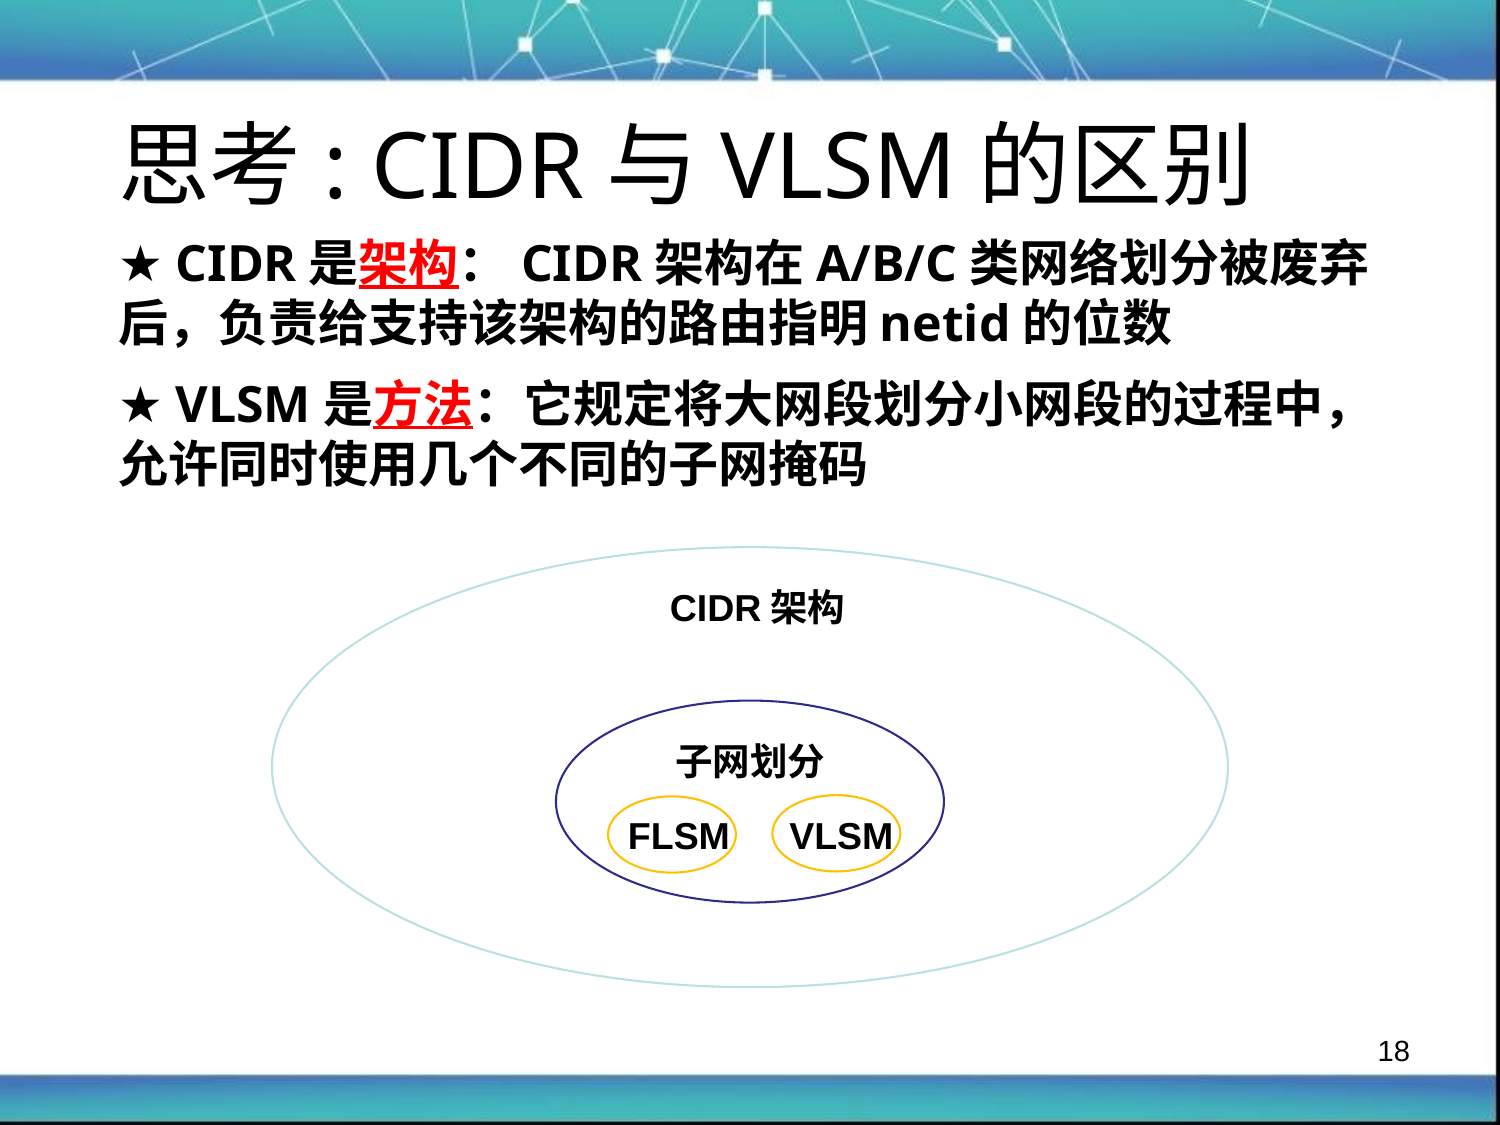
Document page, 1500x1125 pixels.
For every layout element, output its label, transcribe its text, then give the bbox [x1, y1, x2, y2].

text_box 思考: CIDR与VLSM的区别 [103, 59, 1397, 223]
slide_number 18 [1074, 1024, 1426, 1103]
text_box CIDR架构 [609, 577, 906, 637]
text_box [270, 546, 1229, 989]
text_box ★ CIDR是架构：CIDR架构在A/B/C类网络划分被废弃后，负责给支持该架构的路由指明netid的位数 ★ VLSM是方法：它规定将大网段划分小网段的过程中，允许同时使用几个不同的子网掩码 [103, 223, 1397, 1066]
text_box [555, 700, 944, 903]
picture [0, 0, 1500, 1125]
